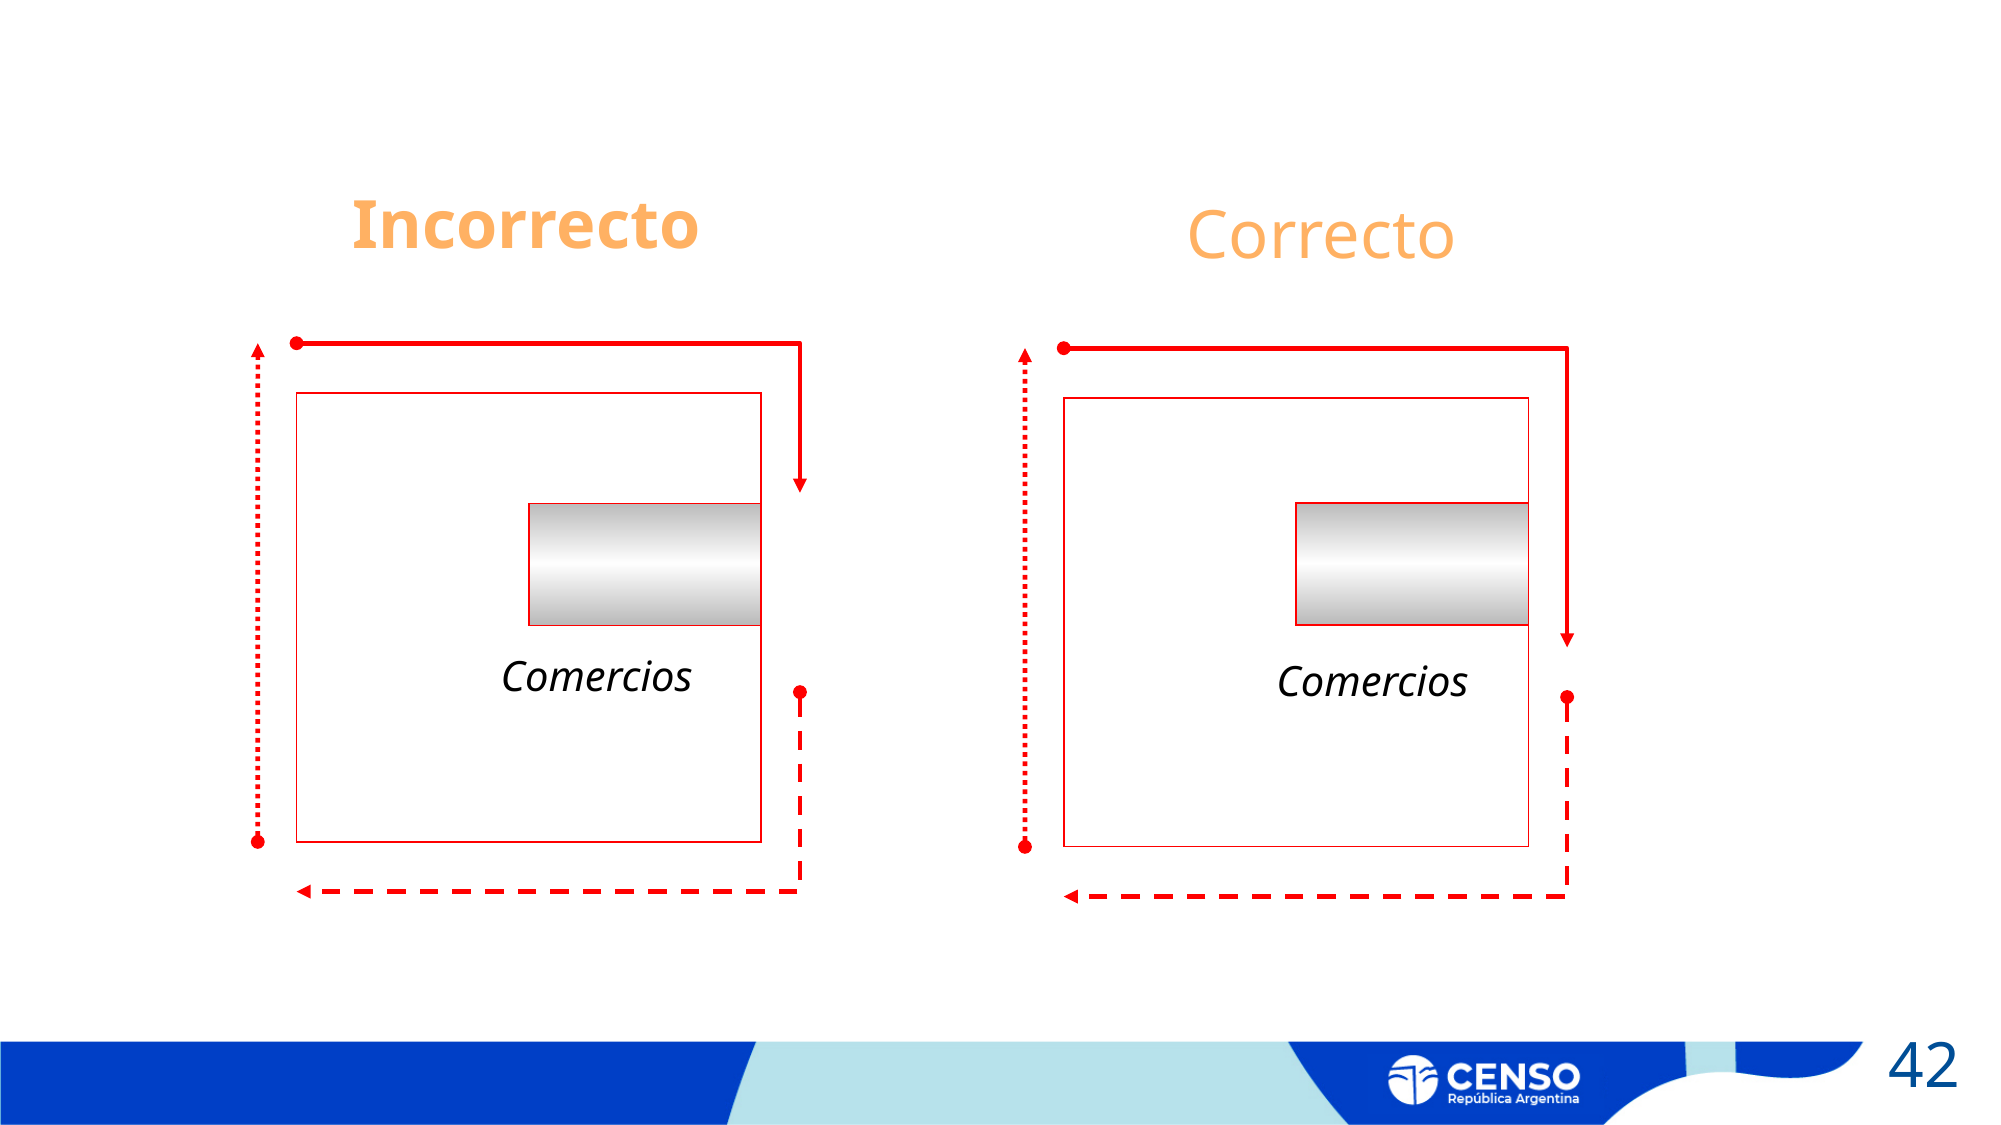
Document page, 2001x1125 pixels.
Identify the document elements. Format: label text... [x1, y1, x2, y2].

text_box [296, 685, 807, 898]
text_box Correcto [1171, 184, 1473, 280]
text_box [251, 343, 265, 356]
text_box [1018, 348, 1032, 361]
text_box [1057, 341, 1568, 397]
text_box Incorrecto [337, 183, 716, 271]
picture [0, 0, 2001, 1125]
text_box [251, 835, 264, 849]
text_box [1063, 847, 1568, 903]
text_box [296, 392, 796, 842]
text_box [1018, 840, 1032, 854]
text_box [1063, 397, 1572, 847]
text_box [290, 337, 807, 493]
slide_number 42 [1862, 1035, 1975, 1100]
